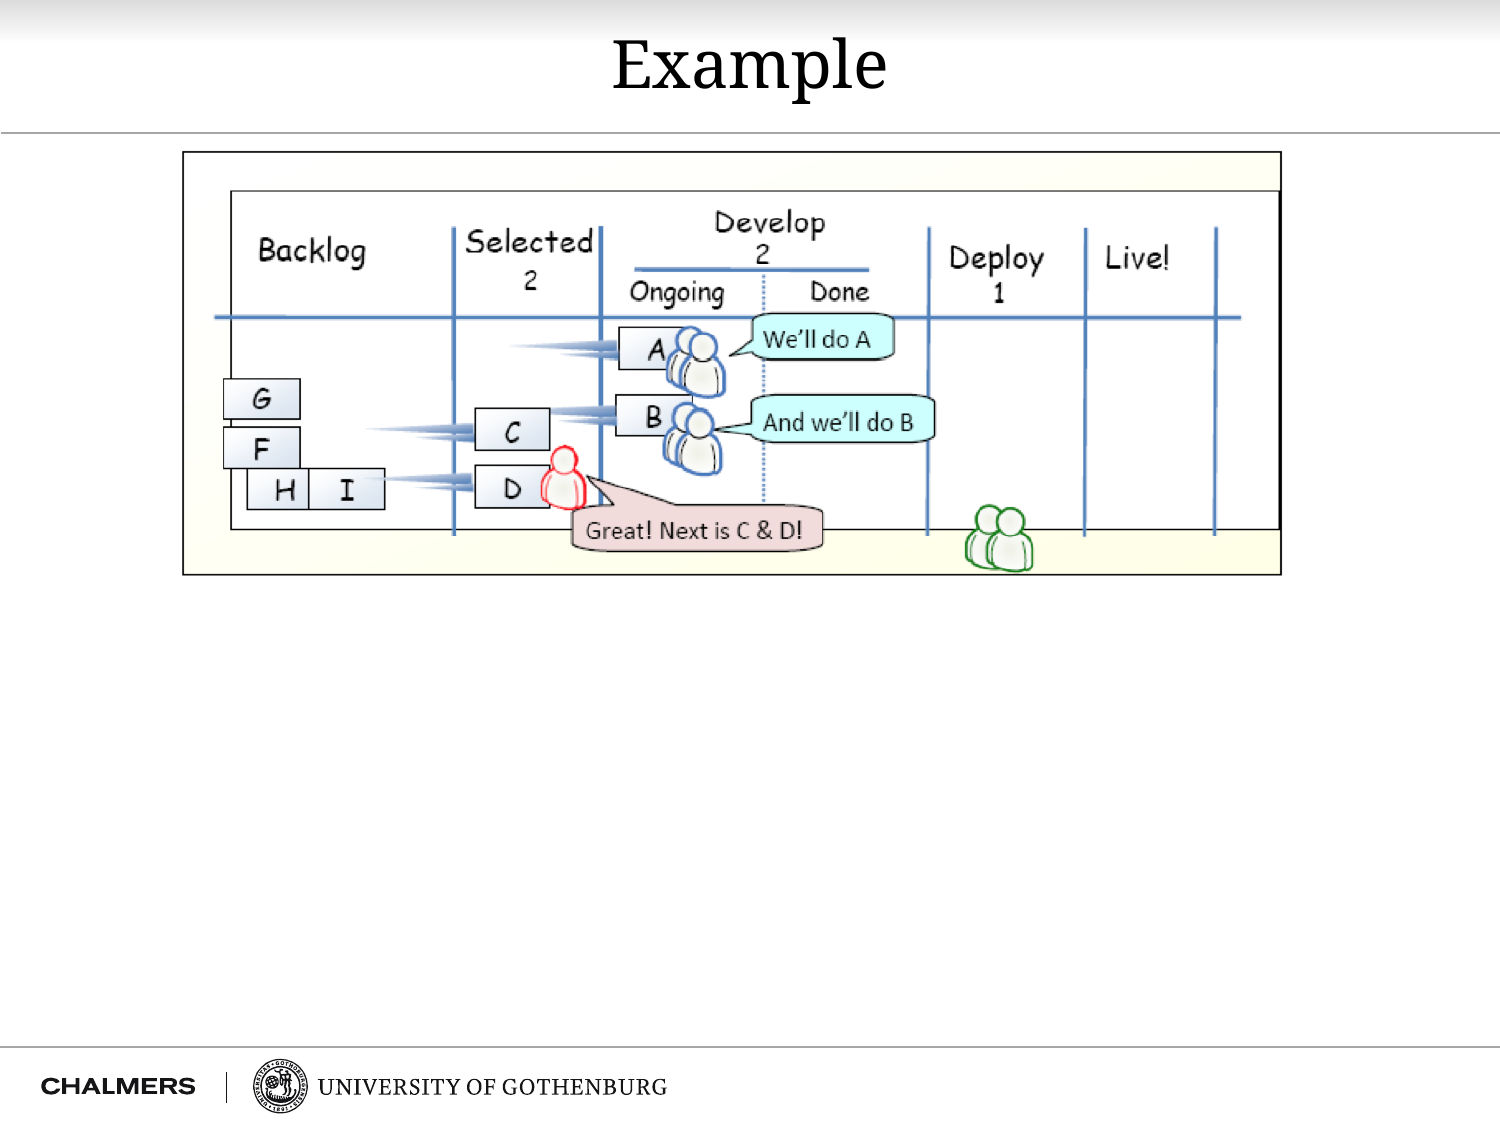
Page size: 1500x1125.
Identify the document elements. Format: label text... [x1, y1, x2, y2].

picture [170, 138, 1292, 580]
title Example [75, 4, 1425, 120]
